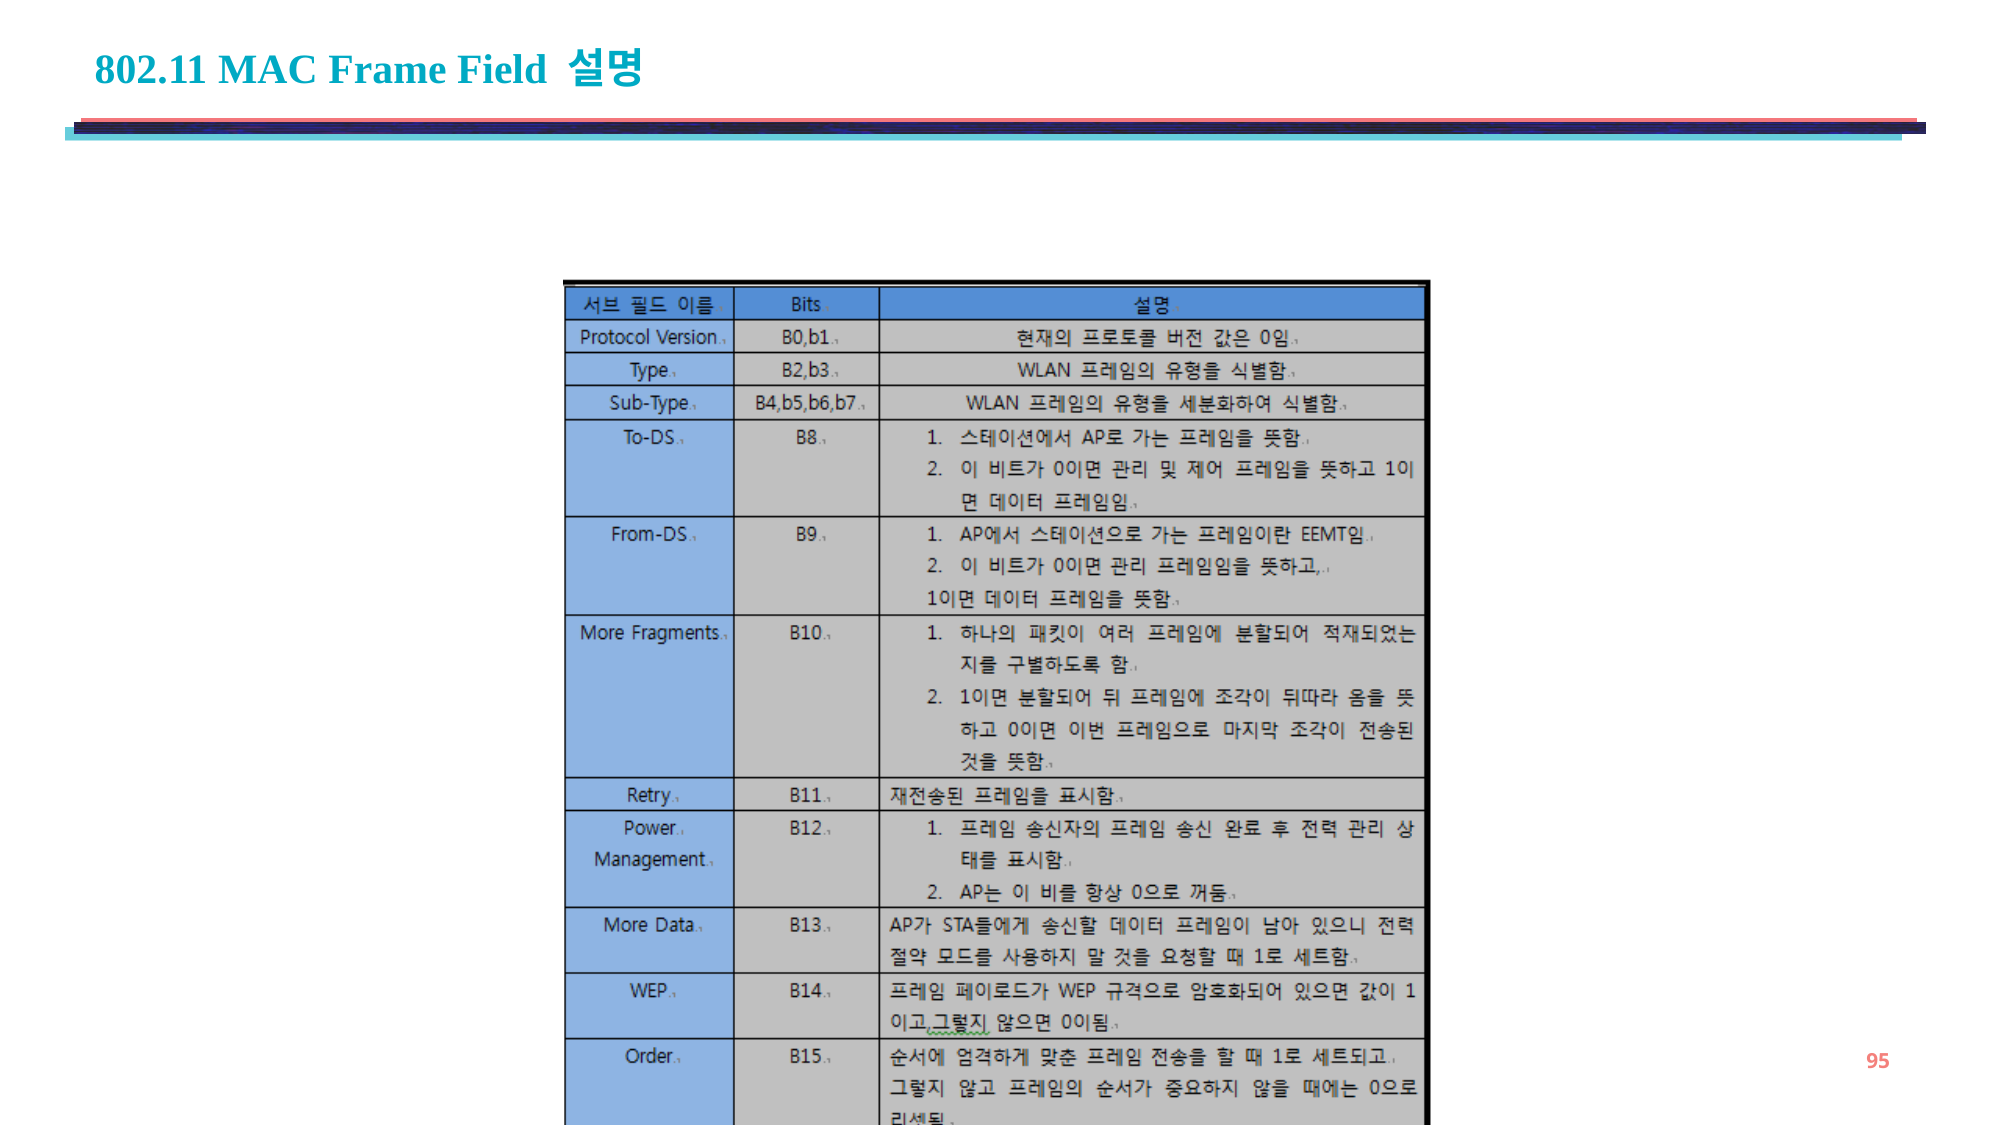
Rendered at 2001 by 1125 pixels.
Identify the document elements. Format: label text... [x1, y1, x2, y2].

picture [563, 277, 1437, 1125]
title 802.11 MAC Frame Field 설명 [79, 27, 1957, 113]
